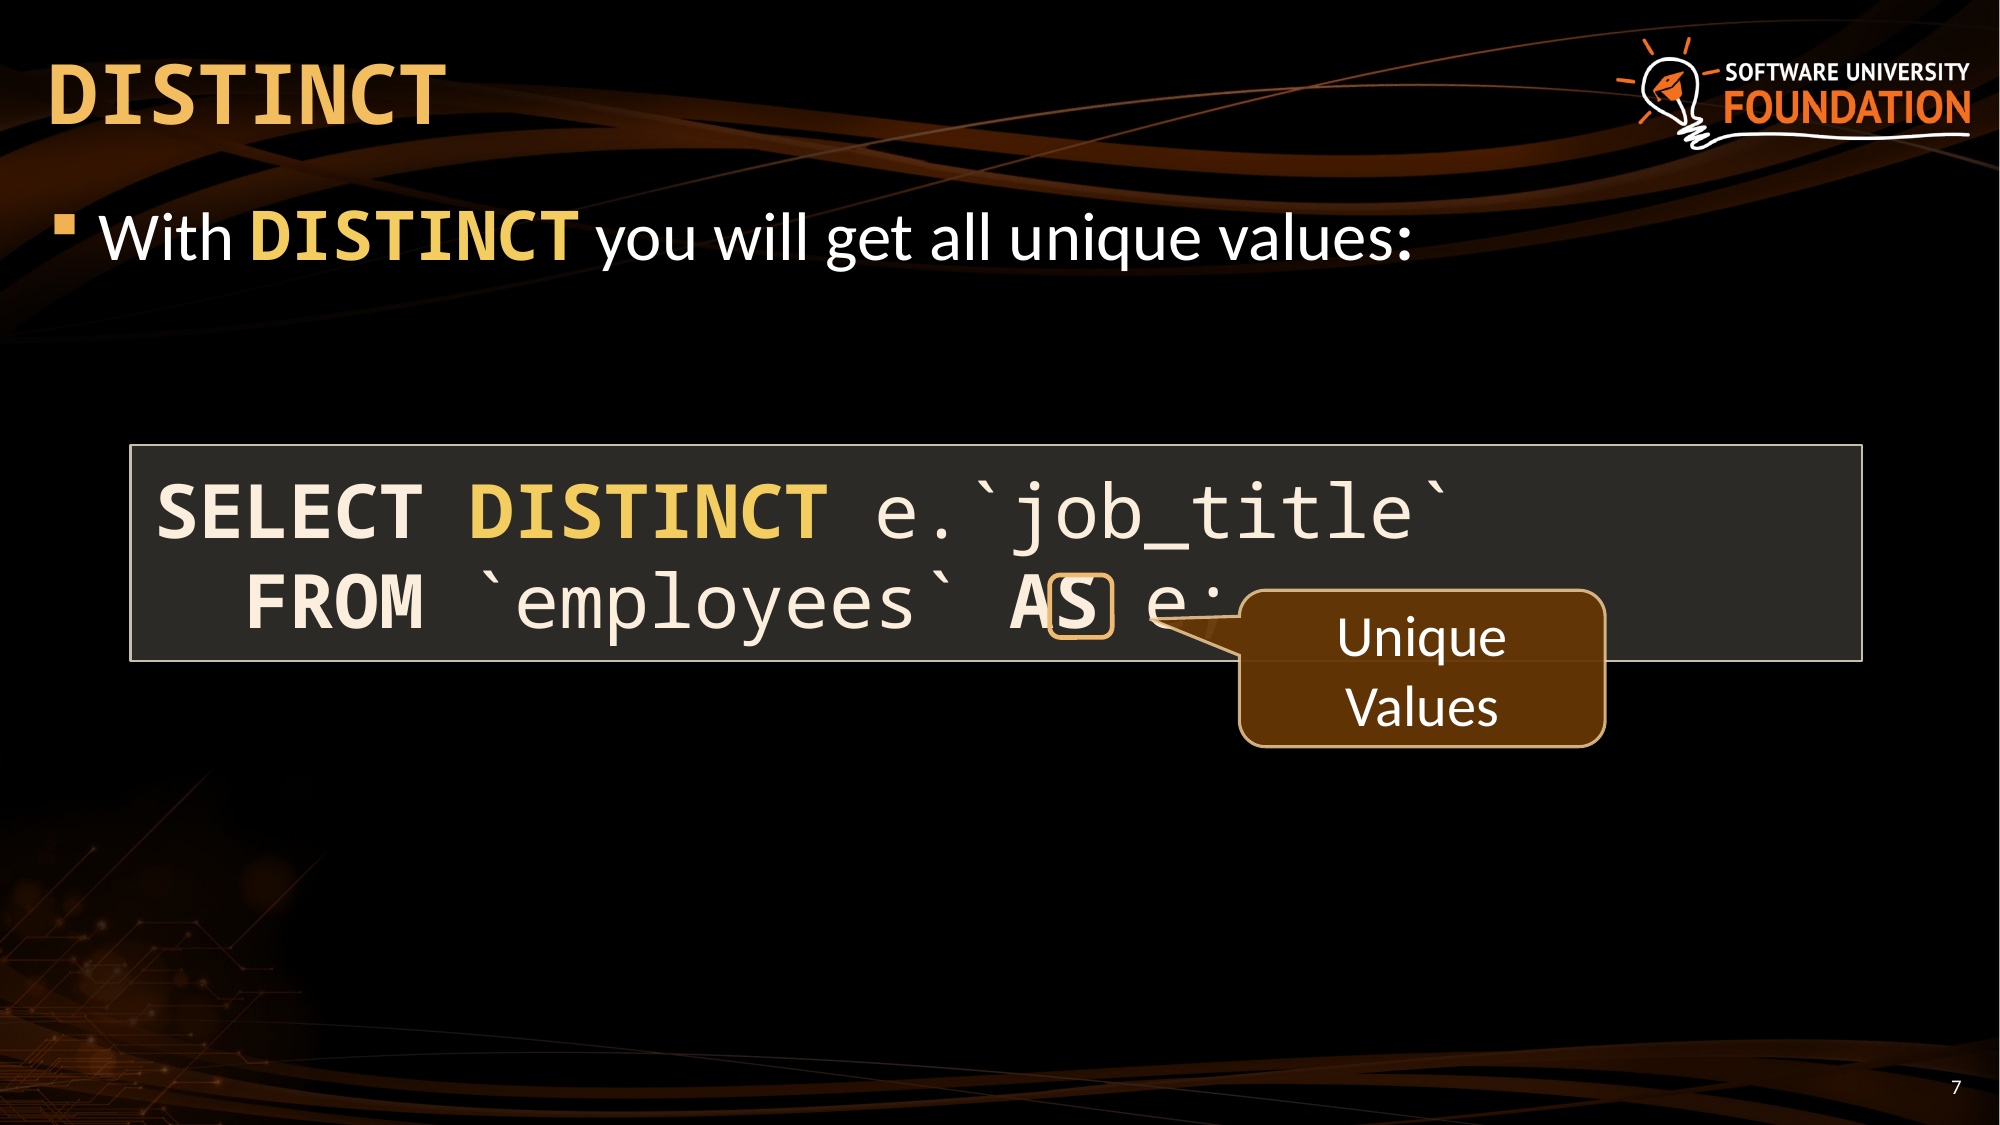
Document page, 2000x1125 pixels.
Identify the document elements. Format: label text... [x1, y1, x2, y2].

list With DISTINCT you will get all unique values: [31, 186, 1968, 1100]
slide_number 7 [1897, 1070, 1968, 1103]
text_box [1048, 573, 1114, 639]
title DISTINCT [30, 6, 1602, 189]
text_box SELECT DISTINCT e.`job_title` FROM `employees` AS e; [130, 445, 1863, 661]
text_box Unique Values [1149, 589, 1607, 748]
picture [0, 0, 2000, 1125]
